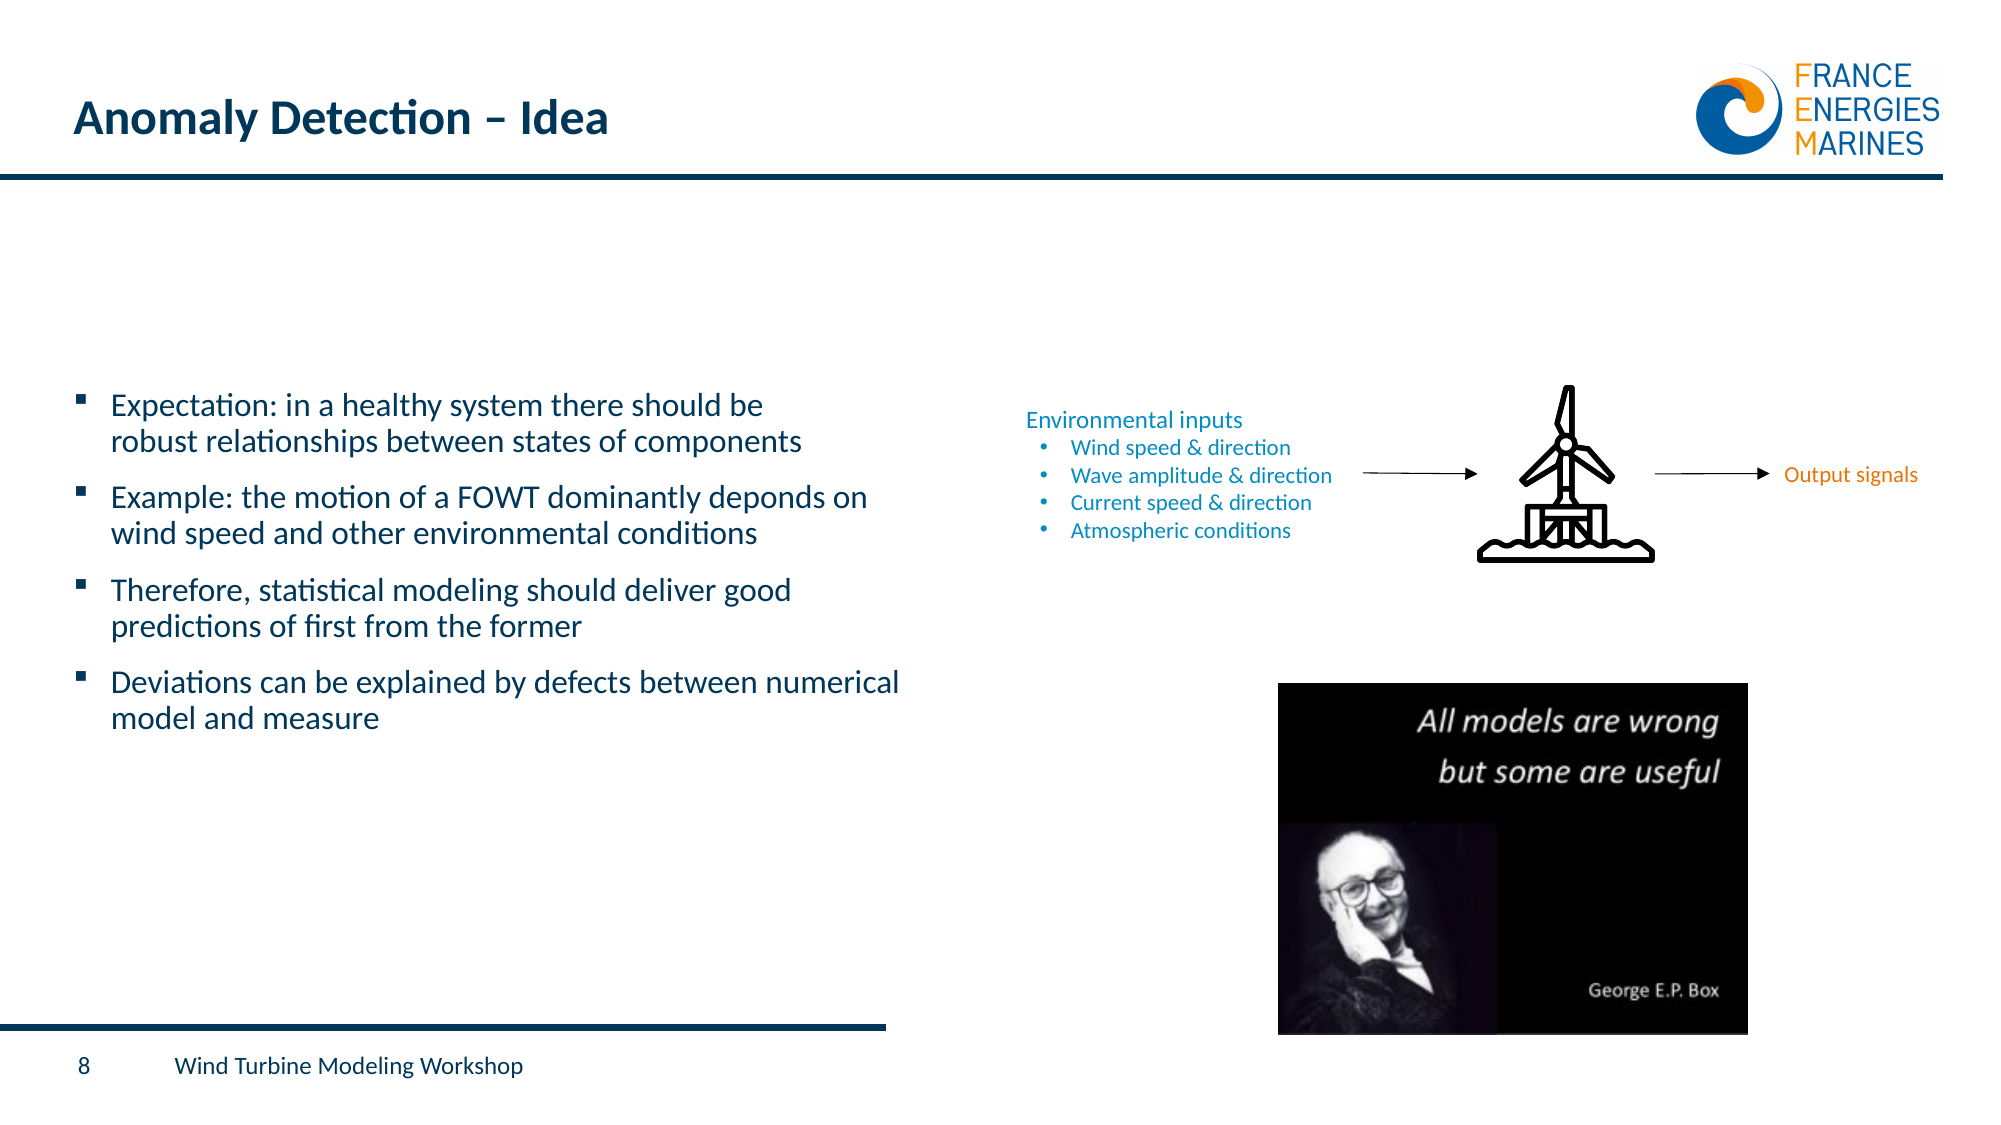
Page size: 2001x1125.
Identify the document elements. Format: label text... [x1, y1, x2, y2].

list Expectation: in a healthy system there should be robust relationships between states of components Example: the motion of a FOWT dominantly deponds on wind speed and other environmental conditions Therefore, statistical modeling should deliver good predictions of first from the former Deviations can be explained by defects between numerical model and measure [58, 206, 1943, 1014]
picture [1696, 63, 1943, 155]
text_box Environmental inputs Wind speed & direction Wave amplitude & direction Current speed & direction Atmospheric conditions [1008, 385, 1363, 561]
text_box Output signals [1769, 452, 1947, 495]
picture [1477, 385, 1655, 563]
slide_number 8 [63, 1042, 142, 1103]
title Anomaly Detection – Idea [58, 60, 1649, 177]
picture [1278, 683, 1748, 1035]
footer Wind Turbine Modeling Workshop [159, 1042, 878, 1103]
